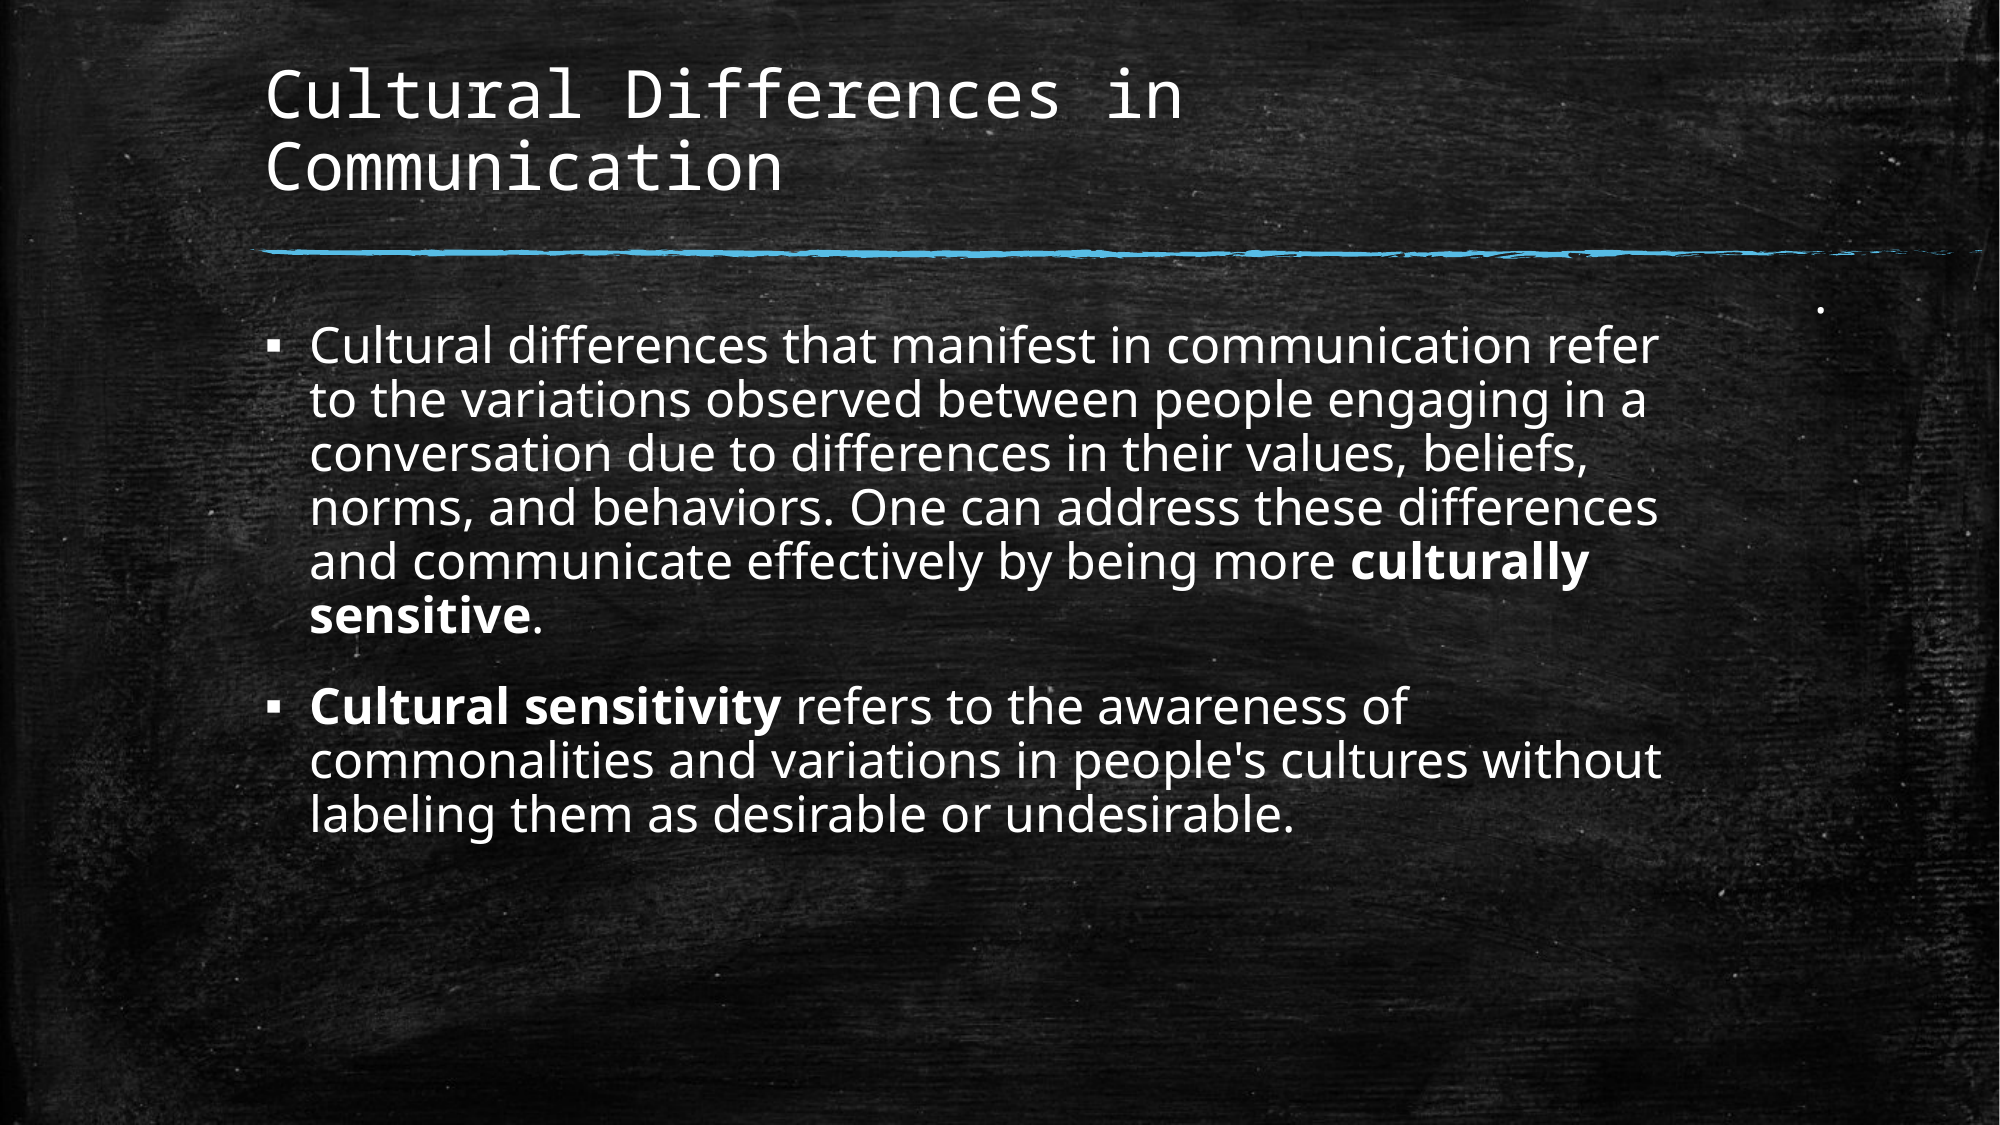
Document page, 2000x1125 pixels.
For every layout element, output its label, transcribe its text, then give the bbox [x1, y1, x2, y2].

list Cultural differences that manifest in communication refer to the variations observed between people engaging in a conversation due to differences in their values, beliefs, norms, and behaviors. One can address these differences and communicate effectively by being more culturally sensitive. Cultural sensitivity refers to the awareness of commonalities and variations in people's cultures without labeling them as desirable or undesirable. [249, 312, 1688, 1013]
list . [1799, 262, 1875, 350]
title Cultural Differences in Communication [249, 45, 1750, 213]
